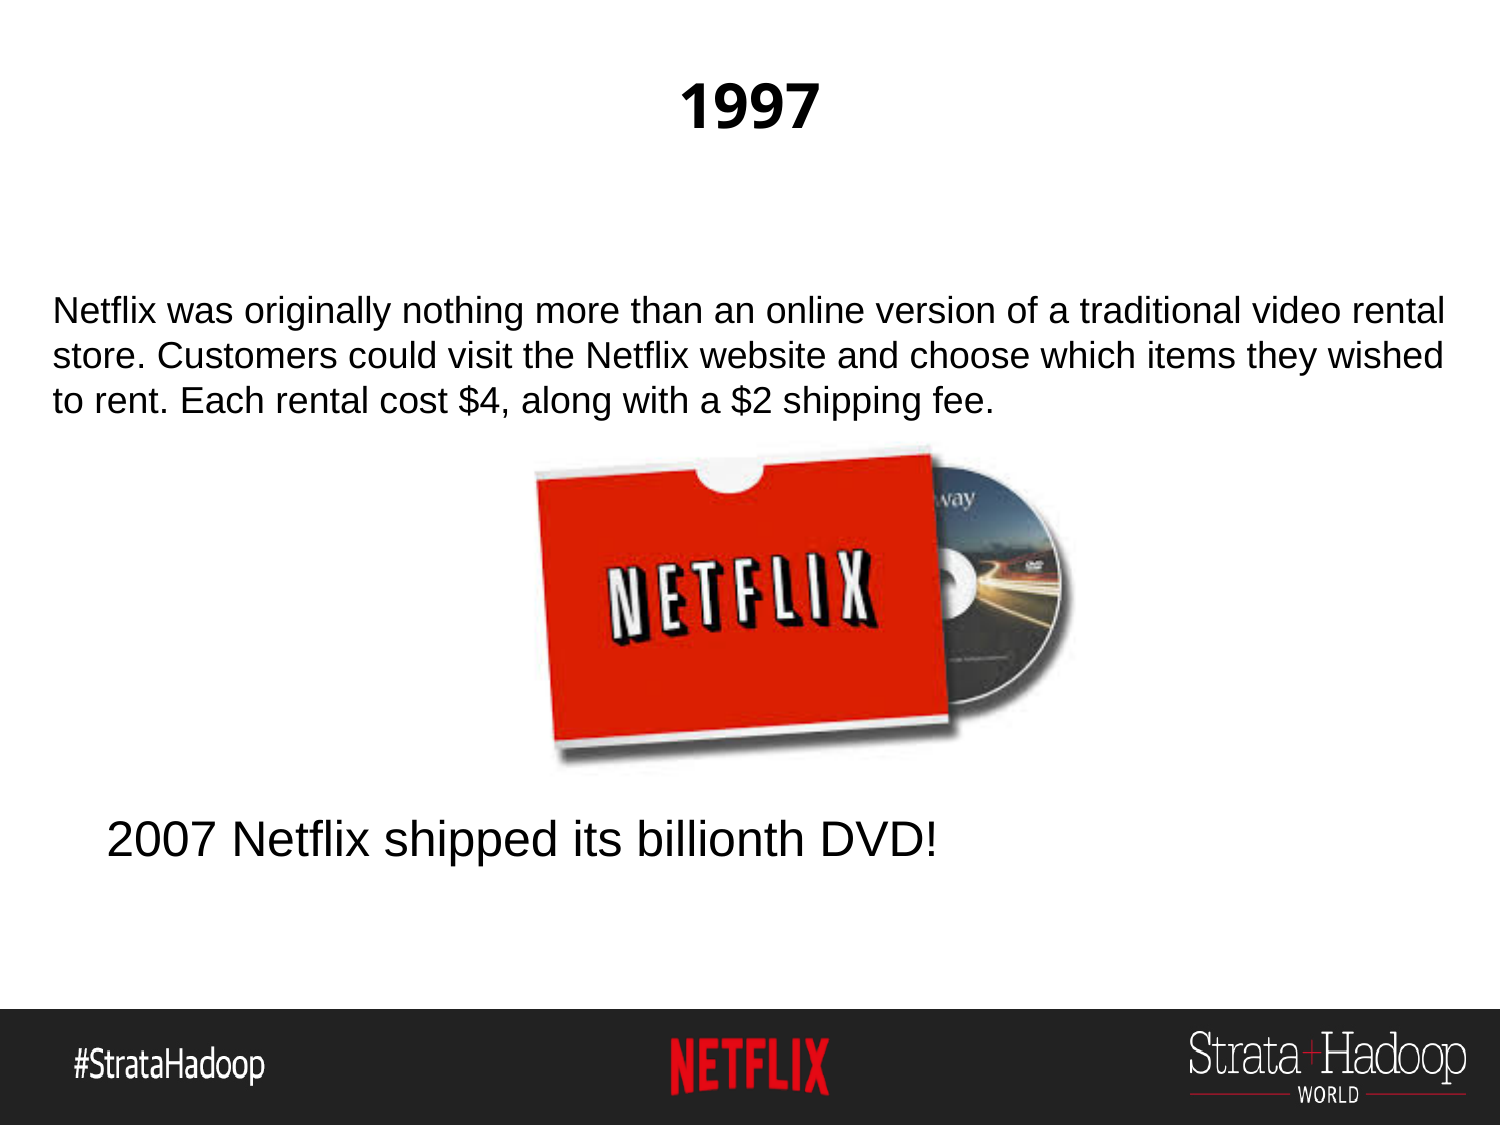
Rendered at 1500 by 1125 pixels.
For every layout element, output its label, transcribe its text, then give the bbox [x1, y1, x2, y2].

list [445, 425, 1158, 778]
title 1997 [37, 19, 1462, 189]
picture [0, 0, 1500, 1125]
text_box 2007 Netflix shipped its billionth DVD! [91, 799, 1164, 874]
text_box Netflix was originally nothing more than an online version of a traditional video rental store. Customers could visit the Netflix website and choose which items they wished to rent. Each rental cost $4, along with a $2 shipping fee. [37, 278, 1462, 429]
